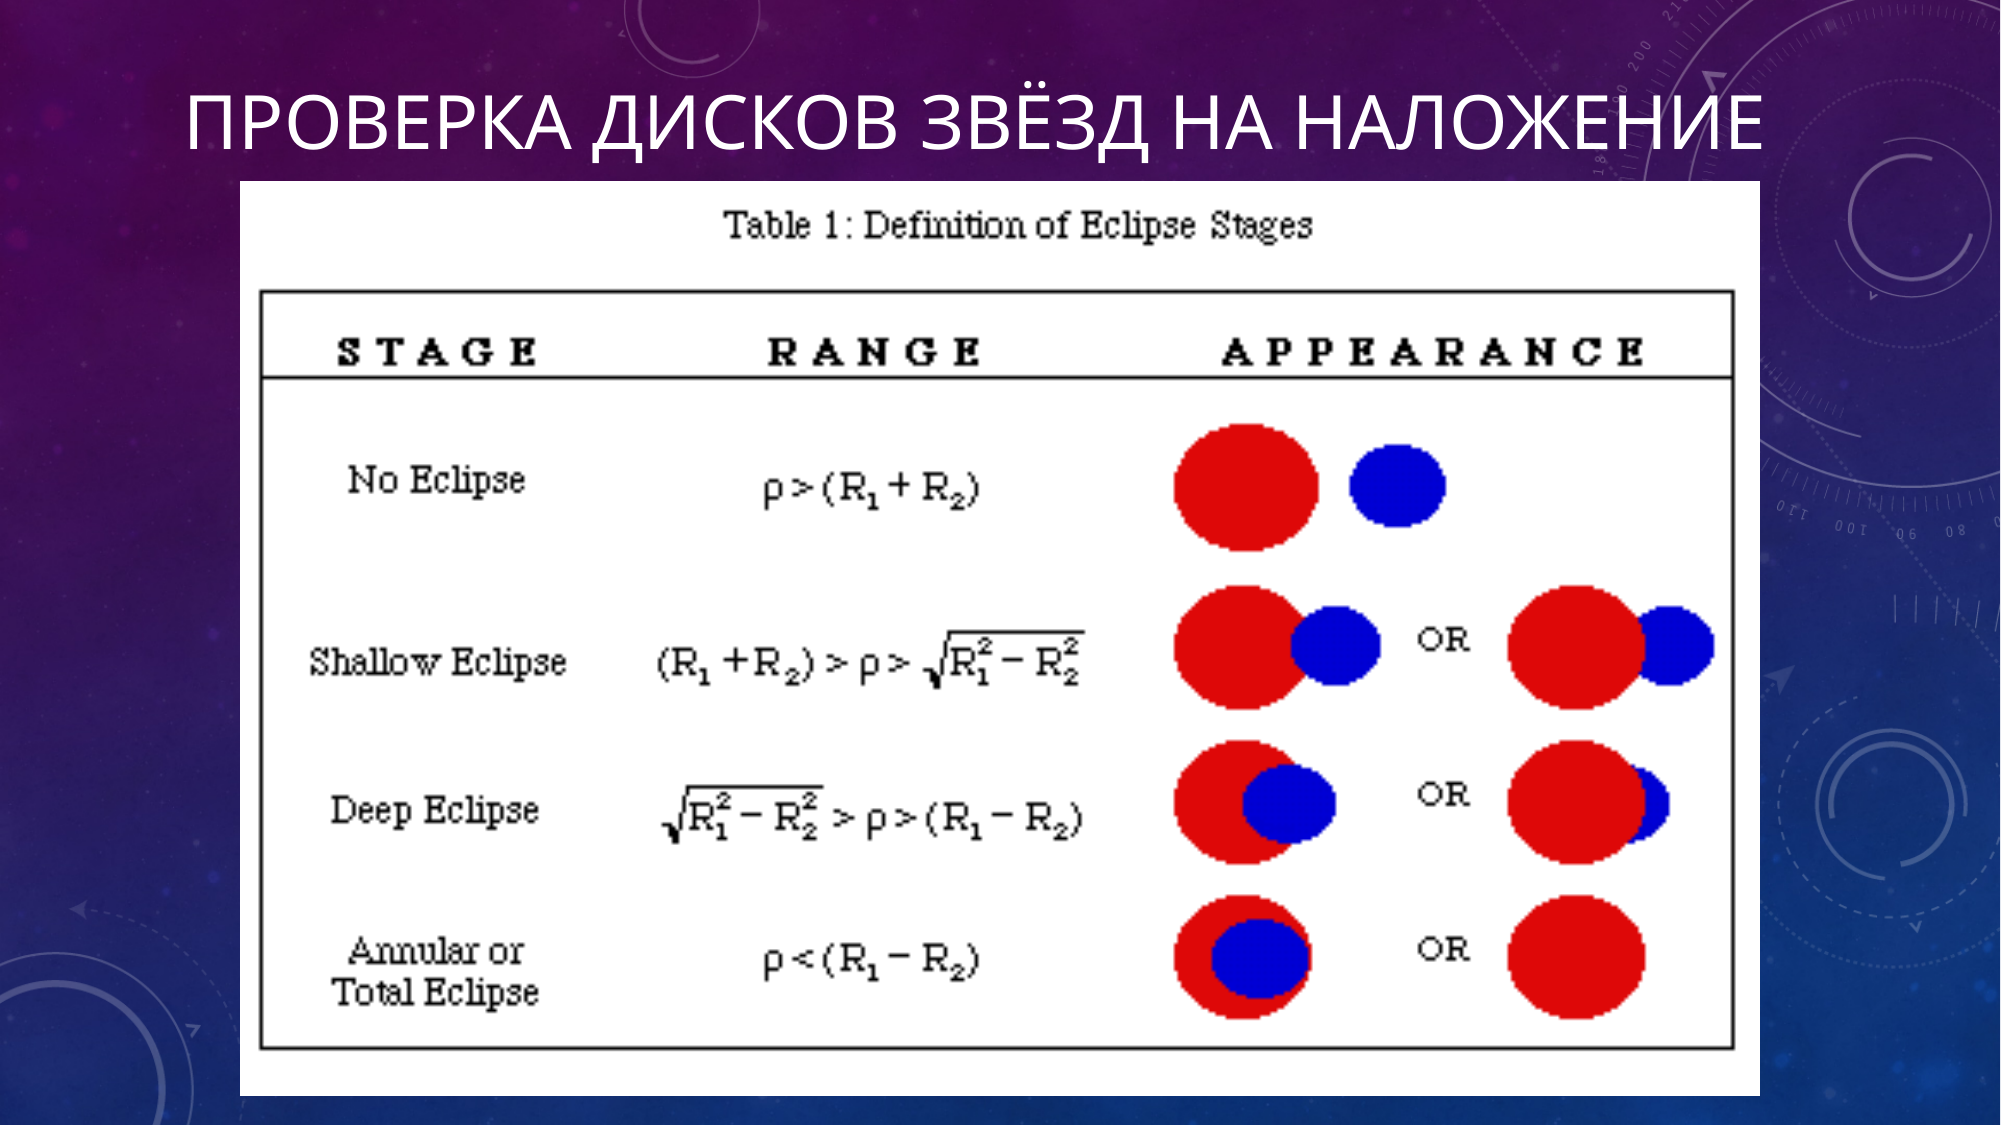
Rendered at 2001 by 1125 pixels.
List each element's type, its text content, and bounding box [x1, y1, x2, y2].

title Проверка дисков звёзд на наложение [169, 0, 1831, 239]
picture [0, 0, 2001, 1125]
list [240, 180, 1760, 1096]
